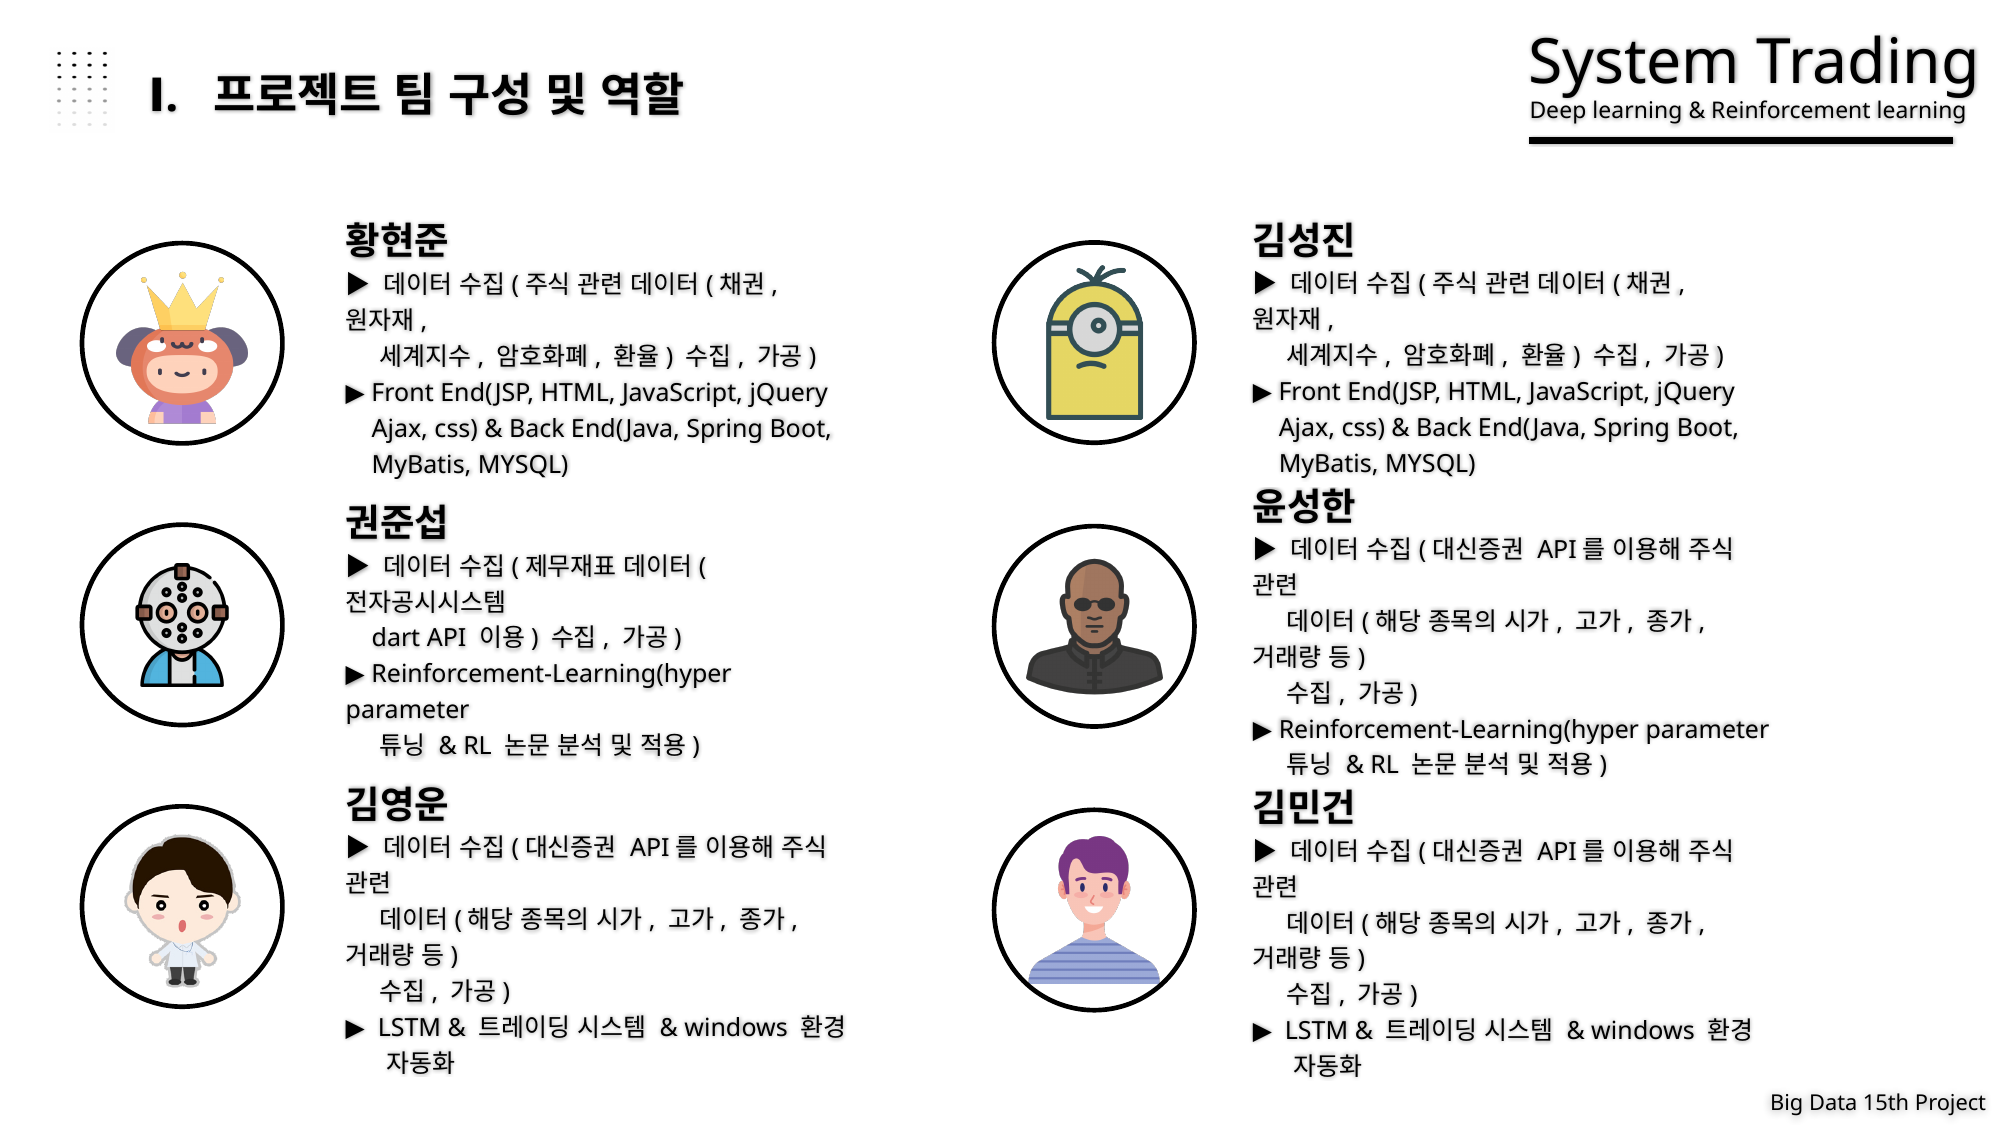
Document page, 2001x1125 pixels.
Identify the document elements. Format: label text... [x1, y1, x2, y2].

text_box Big Data 15th Project [1535, 1076, 2000, 1116]
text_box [1513, 14, 2000, 141]
picture [49, 47, 115, 133]
text_box Ⅰ. 프로젝트 팀 구성 및 역할 [133, 50, 744, 122]
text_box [81, 220, 1802, 1033]
